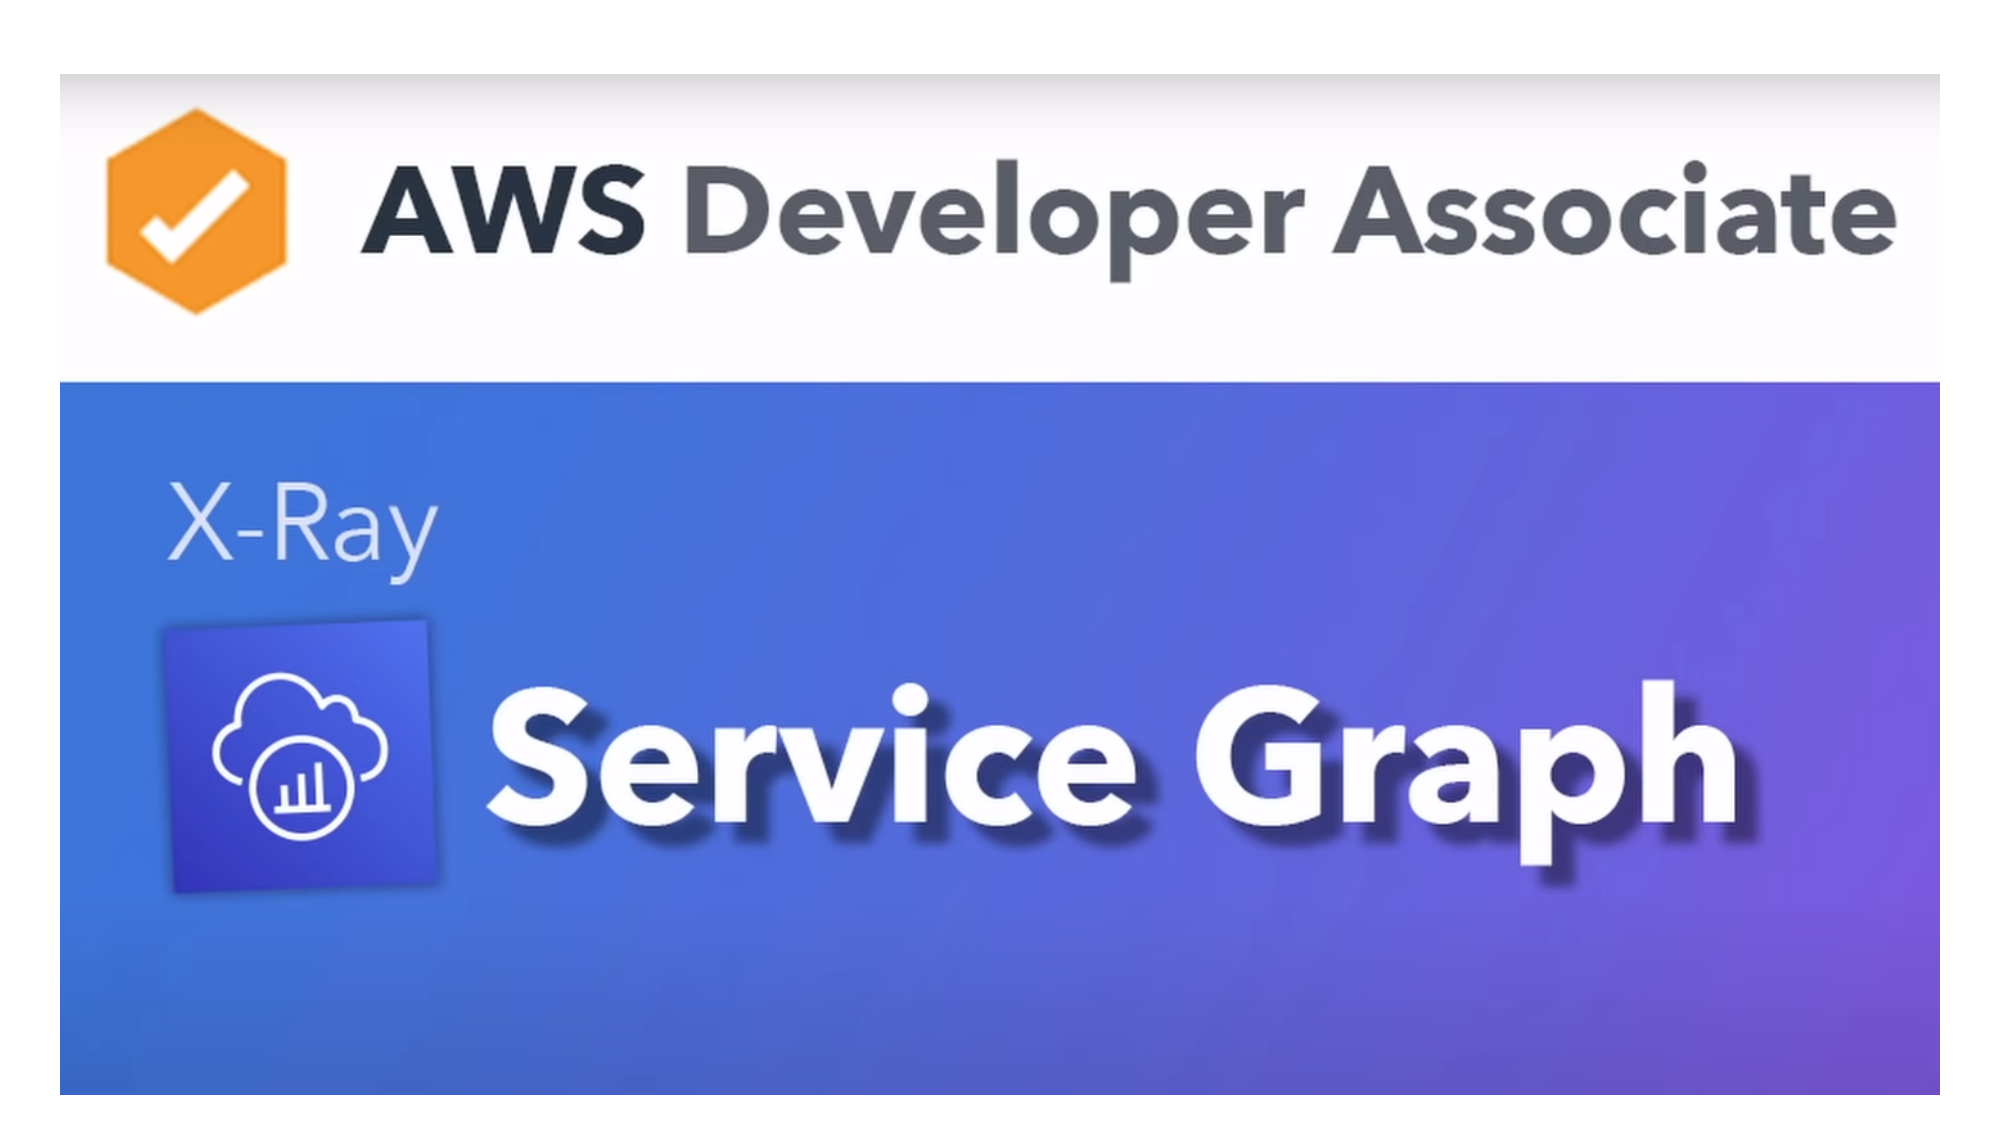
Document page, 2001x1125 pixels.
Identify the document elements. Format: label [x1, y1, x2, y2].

picture [59, 74, 1940, 1095]
